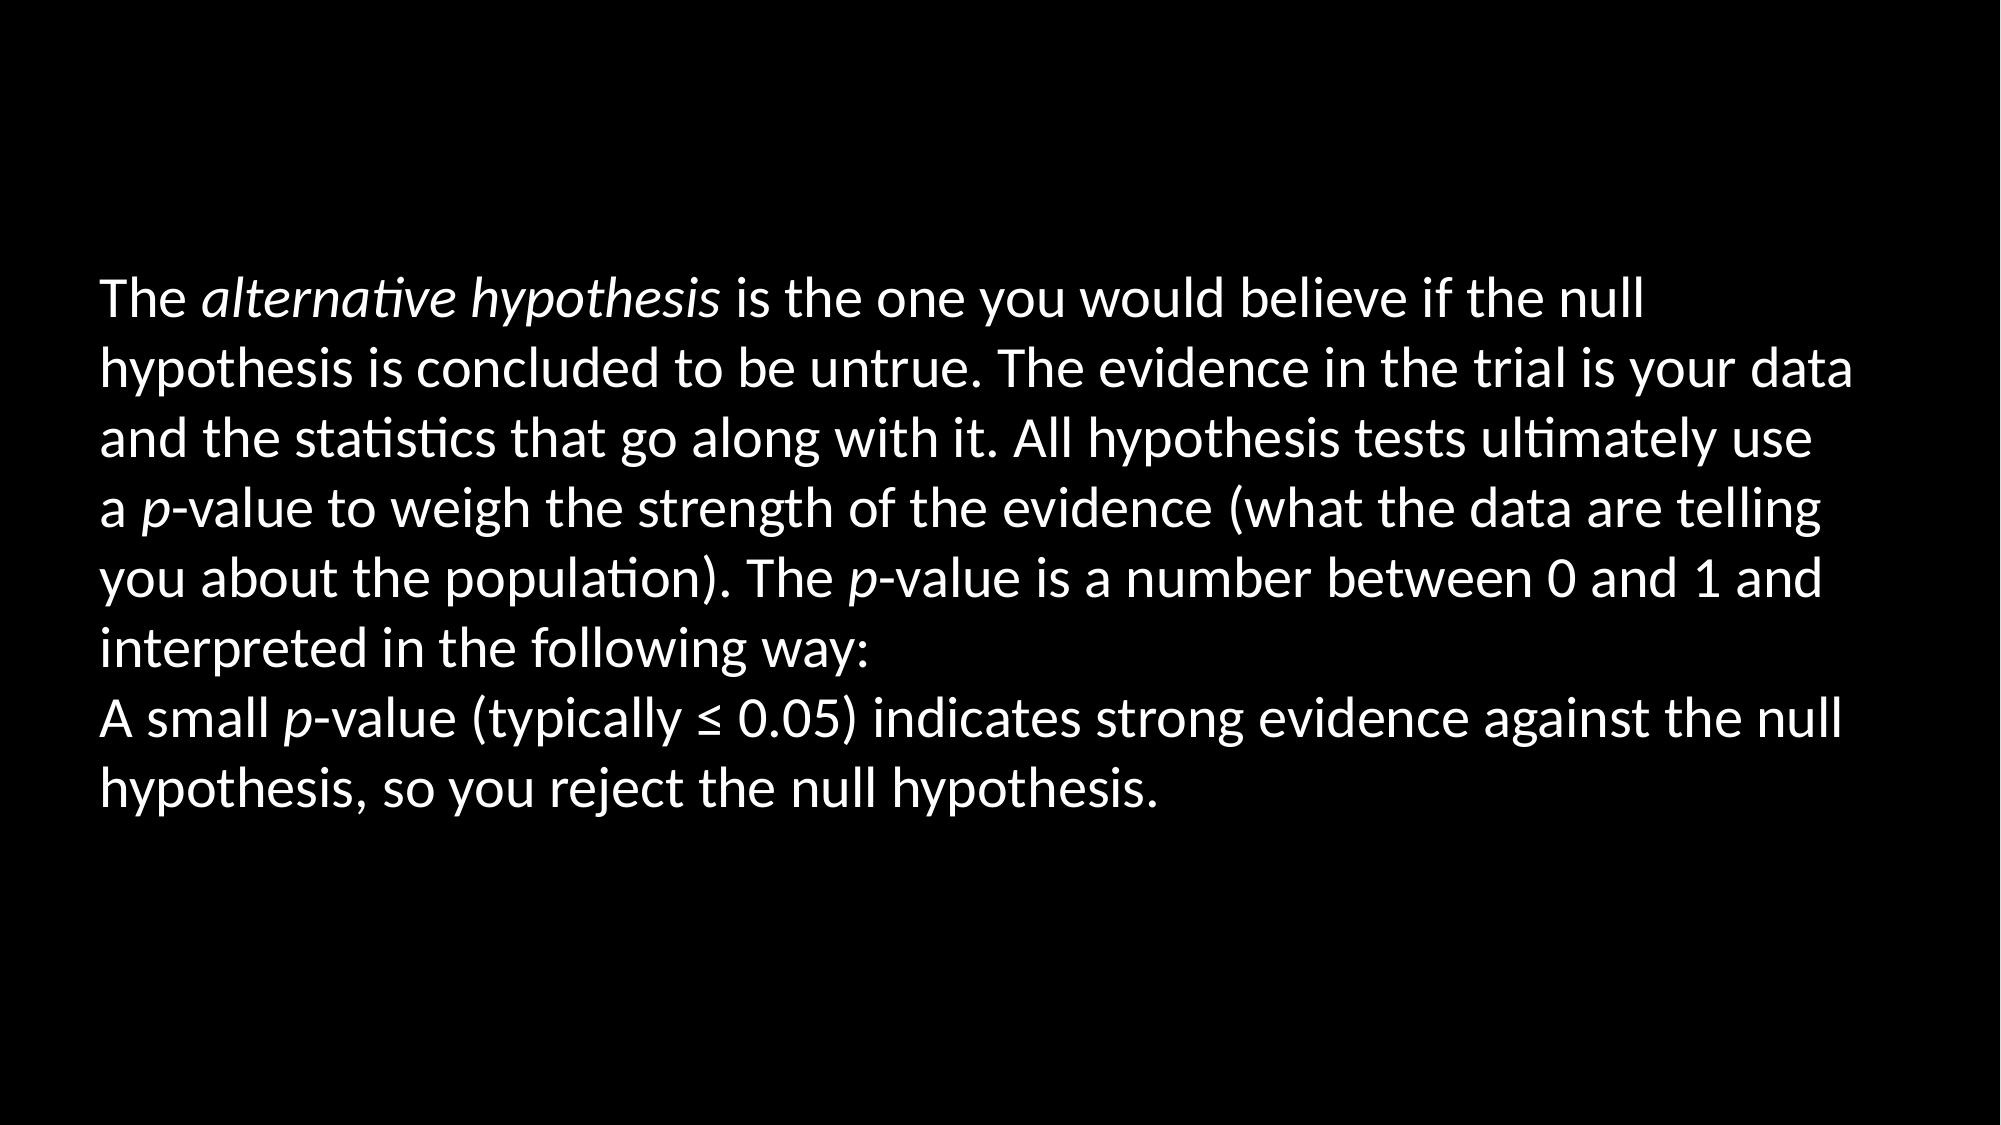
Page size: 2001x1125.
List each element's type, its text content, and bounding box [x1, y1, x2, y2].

list The alternative hypothesis is the one you would believe if the null hypothesis is concluded to be untrue. The evidence in the trial is your data and the statistics that go along with it. All hypothesis tests ultimately use a p-value to weigh the strength of the evidence (what the data are telling you about the population). The p-value is a number between 0 and 1 and interpreted in the following way: A small p-value (typically ≤ 0.05) indicates strong evidence against the null hypothesis, so you reject the null hypothesis. [99, 258, 1900, 870]
